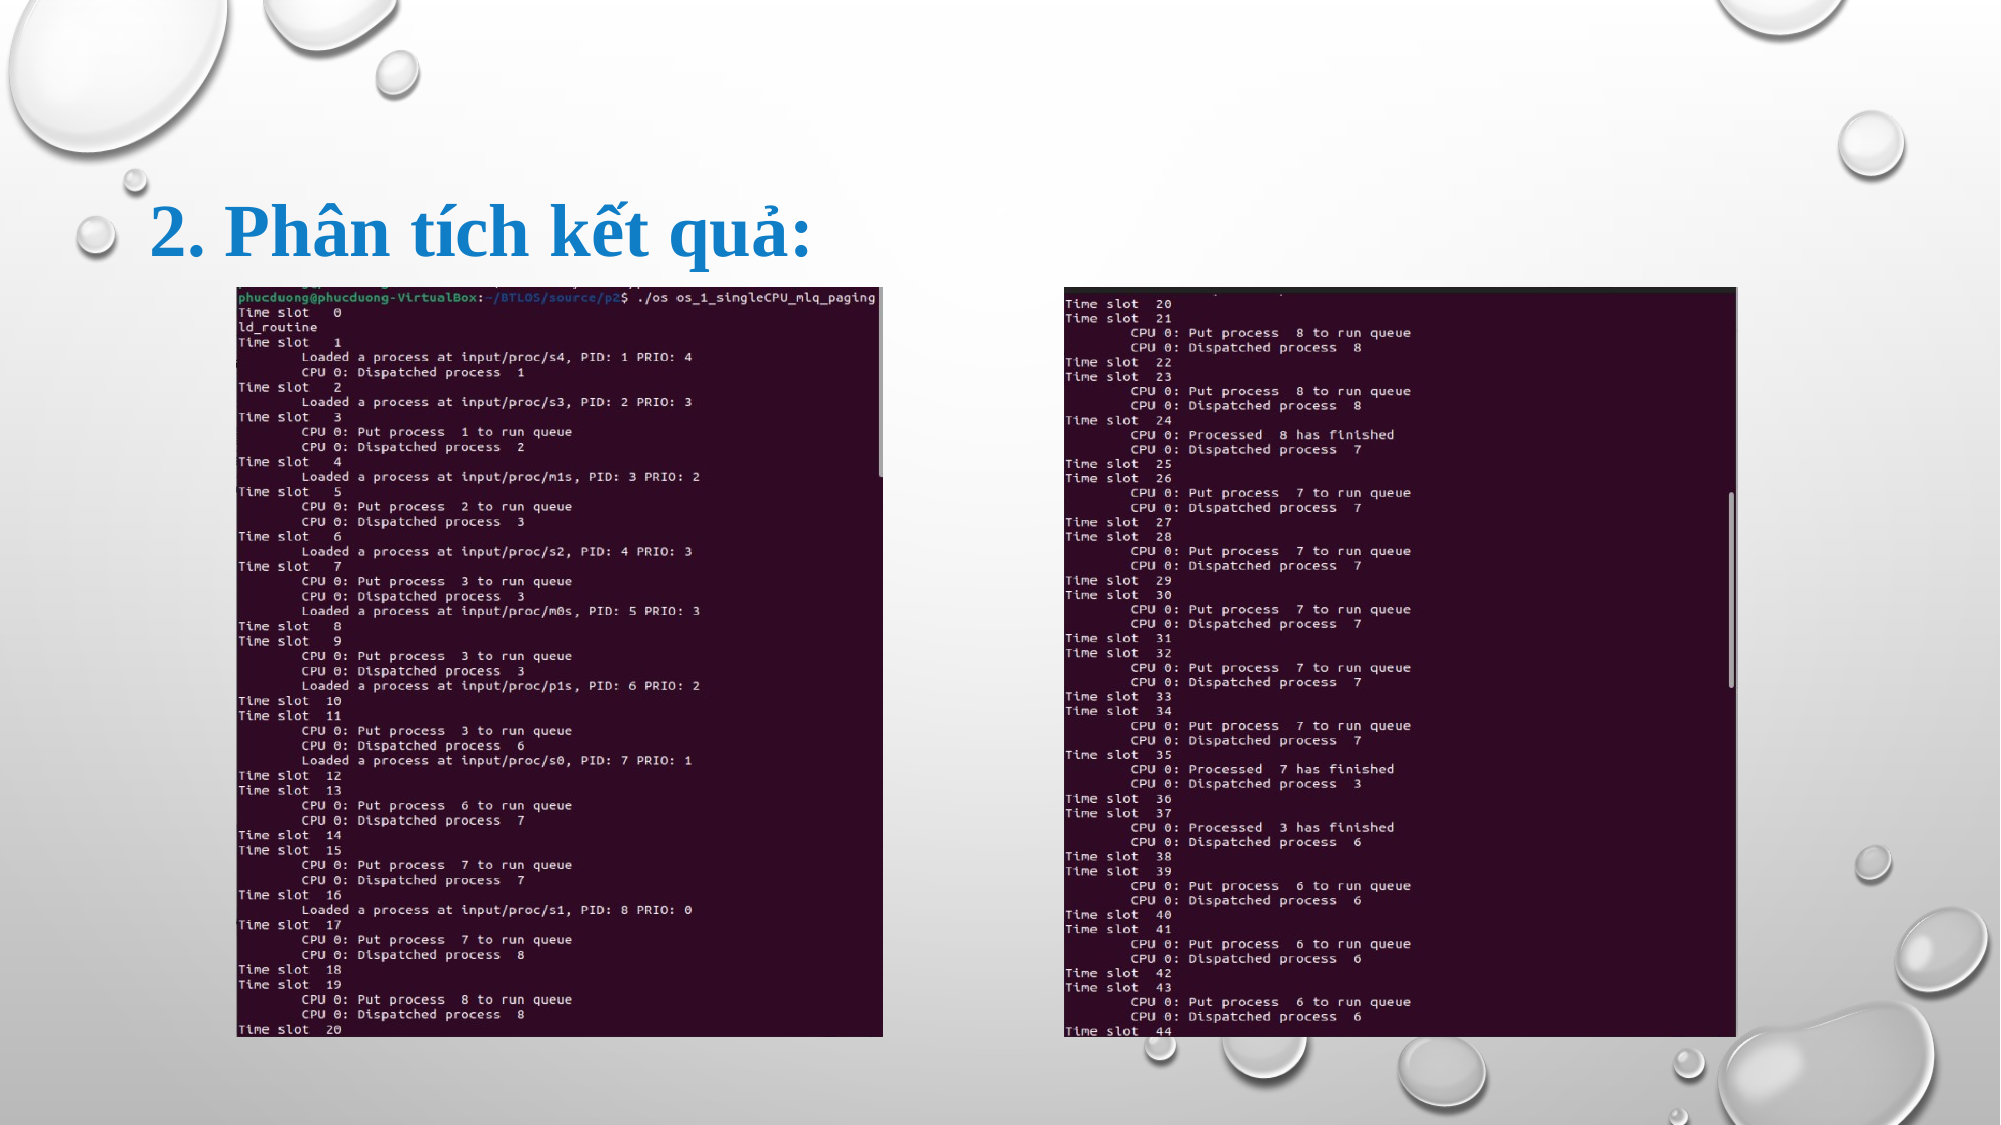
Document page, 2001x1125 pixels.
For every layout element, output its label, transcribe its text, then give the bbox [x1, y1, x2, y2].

picture [0, 0, 2000, 1125]
title 2. Phân tích kết quả: [149, 101, 1850, 364]
